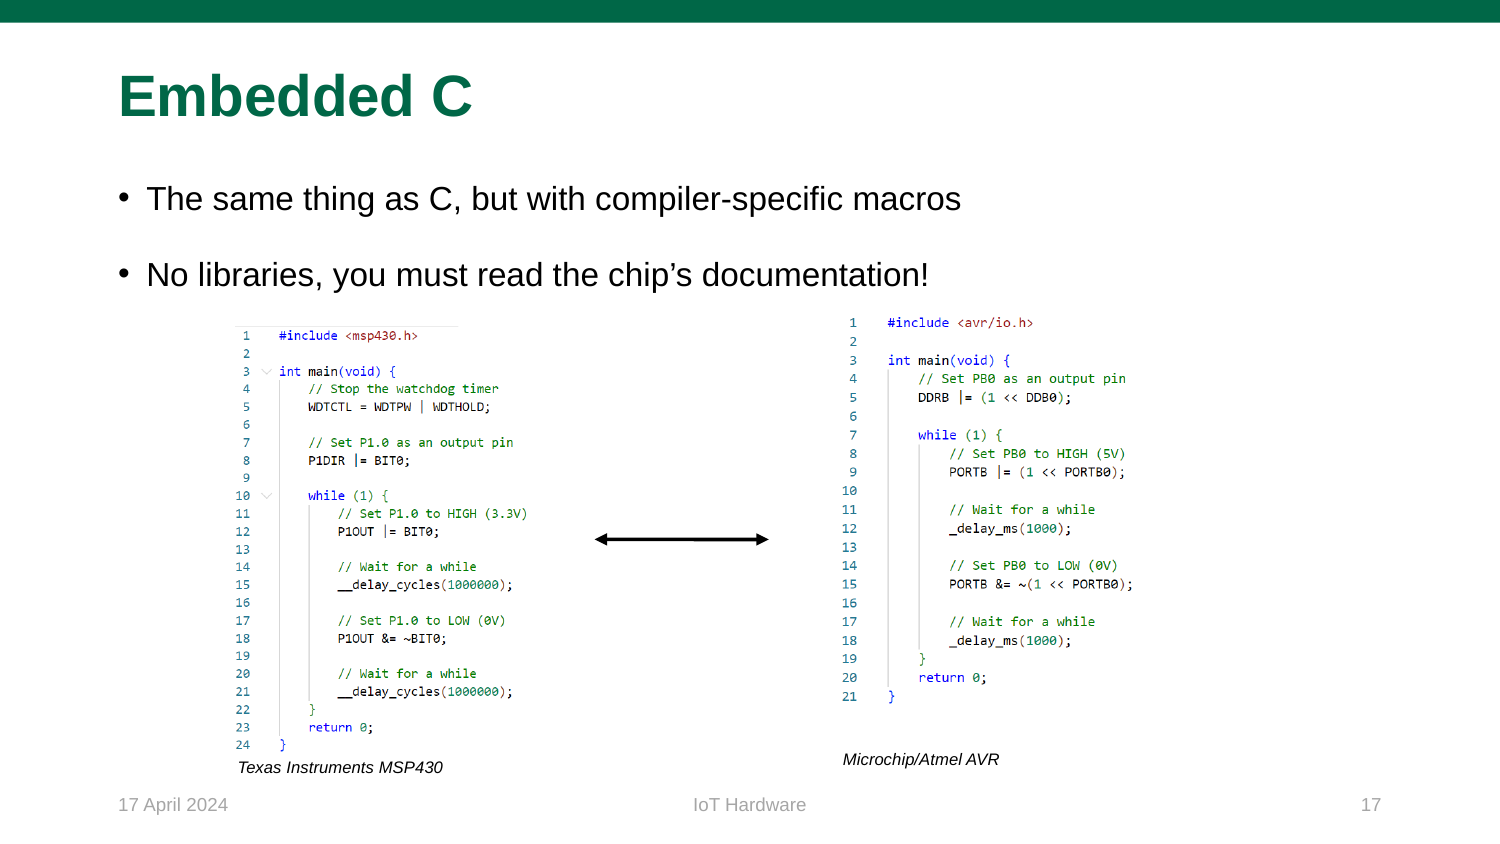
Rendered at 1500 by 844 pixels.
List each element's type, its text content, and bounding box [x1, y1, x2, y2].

picture [838, 314, 1180, 707]
list The same thing as C, but with compiler-specific macros No libraries, you must read the chip’s documentation! [103, 150, 1481, 333]
picture [235, 326, 537, 753]
footer IoT Hardware [345, 781, 1155, 827]
text_box Microchip/Atmel AVR [828, 741, 1155, 777]
slide_number 17 [1171, 782, 1397, 827]
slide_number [103, 782, 328, 827]
text_box Texas Instruments MSP430 [222, 749, 550, 785]
title Embedded C [103, 44, 1397, 150]
